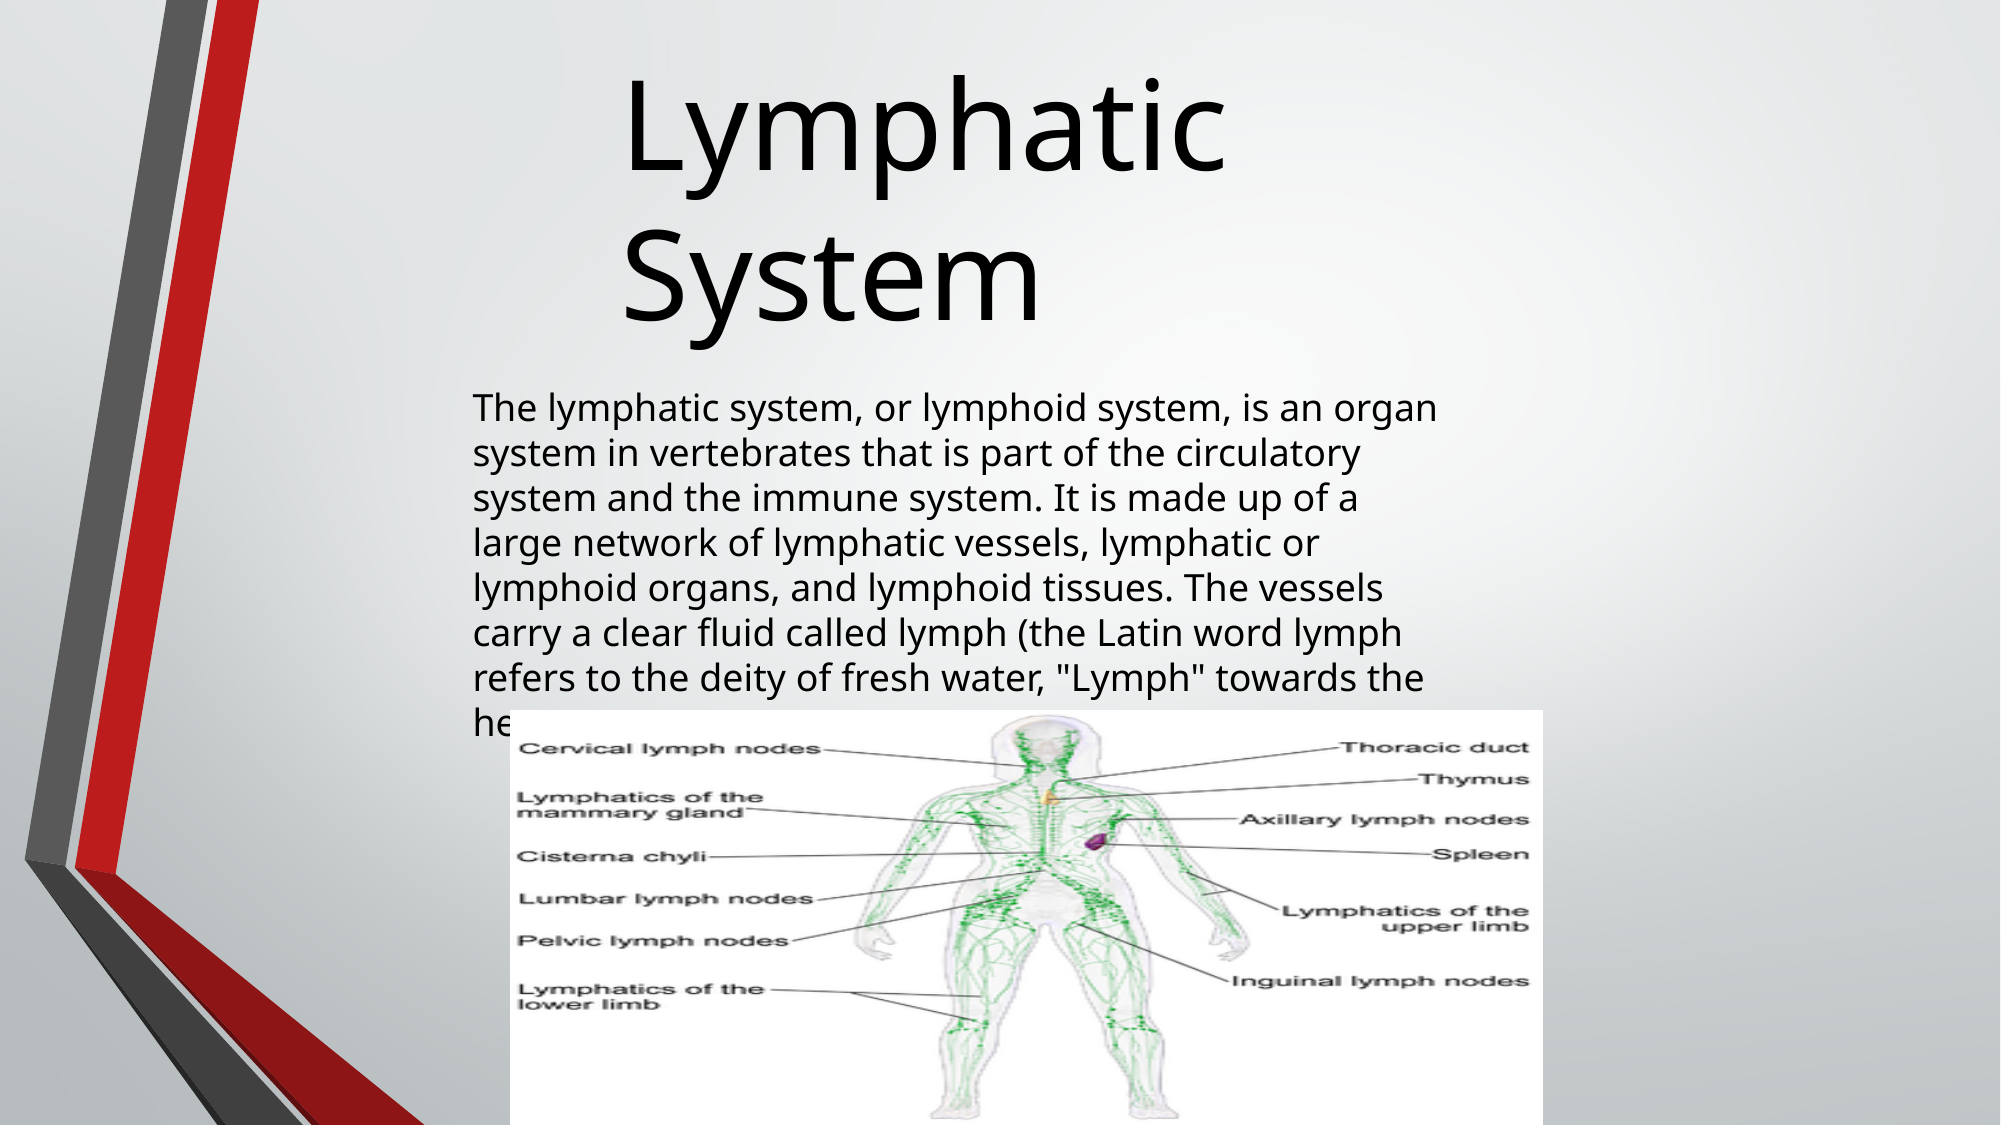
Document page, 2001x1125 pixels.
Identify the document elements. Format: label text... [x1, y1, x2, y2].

picture [509, 709, 1543, 1125]
text_box Lymphatic System [605, 37, 1371, 353]
text_box The lymphatic system, or lymphoid system, is an organ system in vertebrates that is part of the circulatory system and the immune system. It is made up of a large network of lymphatic vessels, lymphatic or lymphoid organs, and lymphoid tissues. The vessels carry a clear fluid called lymph (the Latin word lymph refers to the deity of fresh water, "Lymph" towards the heart. [457, 376, 1458, 752]
